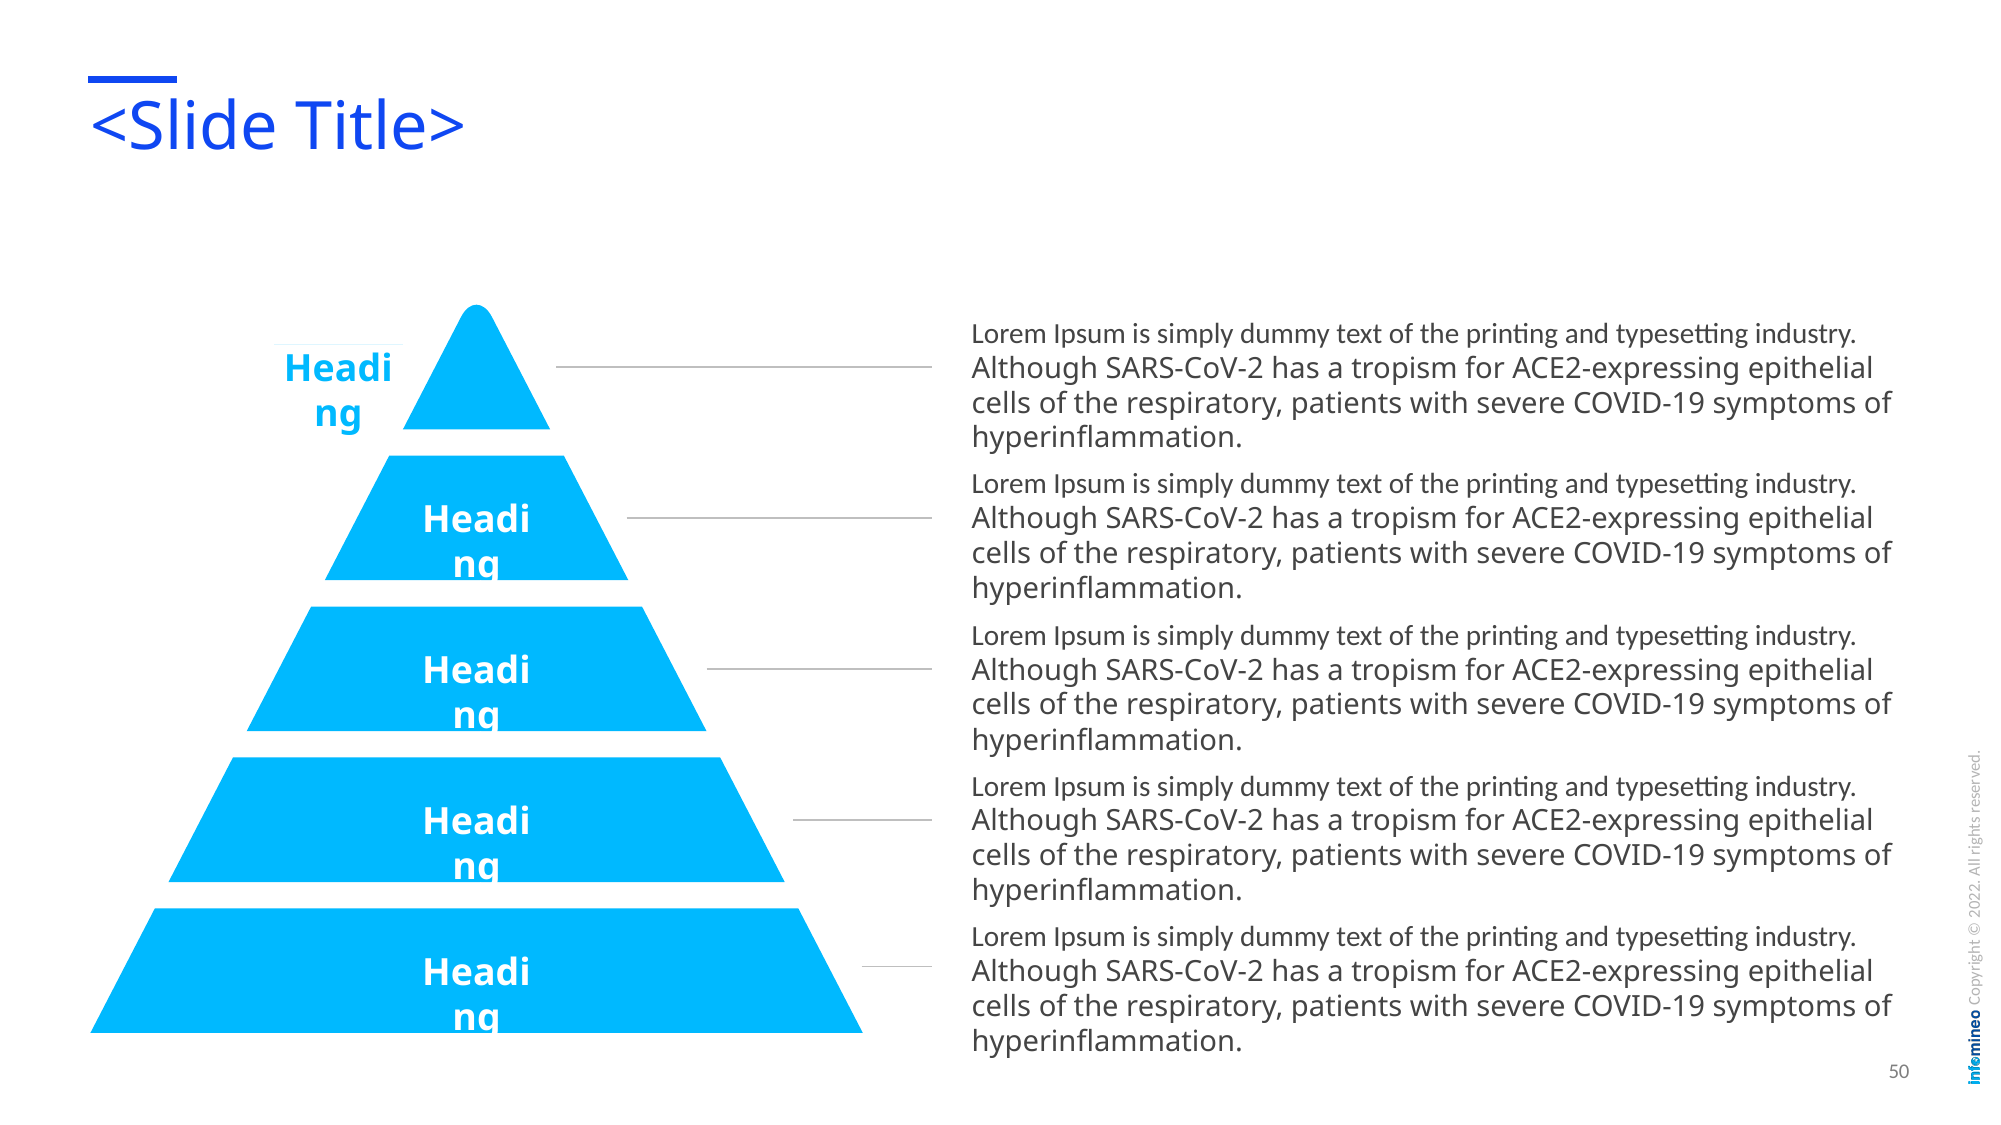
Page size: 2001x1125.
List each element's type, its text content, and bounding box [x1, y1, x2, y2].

text_box [168, 757, 785, 883]
picture [1969, 1011, 1980, 1066]
text_box [324, 455, 629, 581]
text_box [90, 908, 863, 1033]
title <Slide Title> [90, 91, 1910, 280]
text_box [402, 304, 551, 430]
text_box [246, 606, 707, 732]
